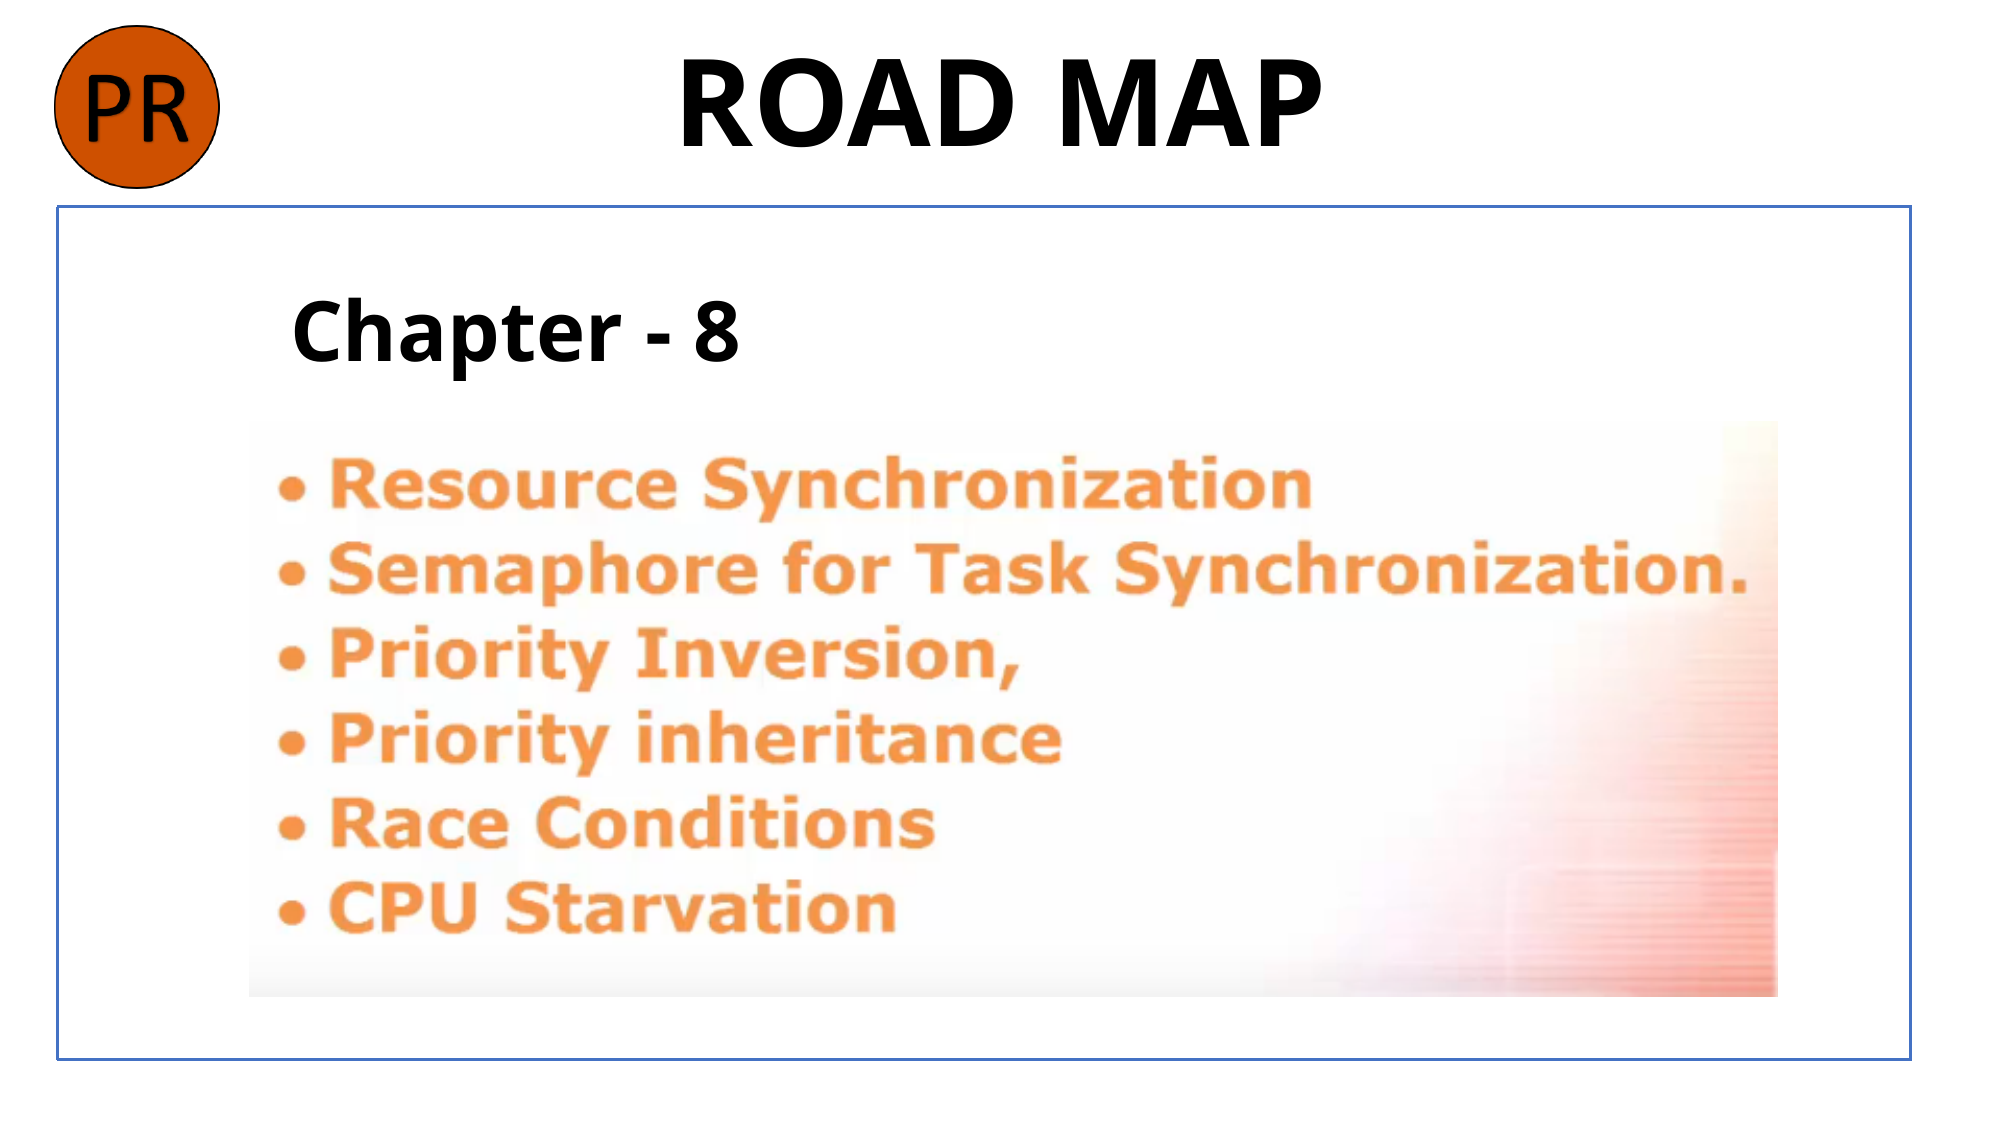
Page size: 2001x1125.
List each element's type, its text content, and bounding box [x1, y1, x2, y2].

title ROAD MAP [249, 34, 1750, 181]
text_box Chapter - 8 [274, 241, 1775, 388]
picture [249, 421, 1778, 997]
picture [47, 20, 224, 194]
